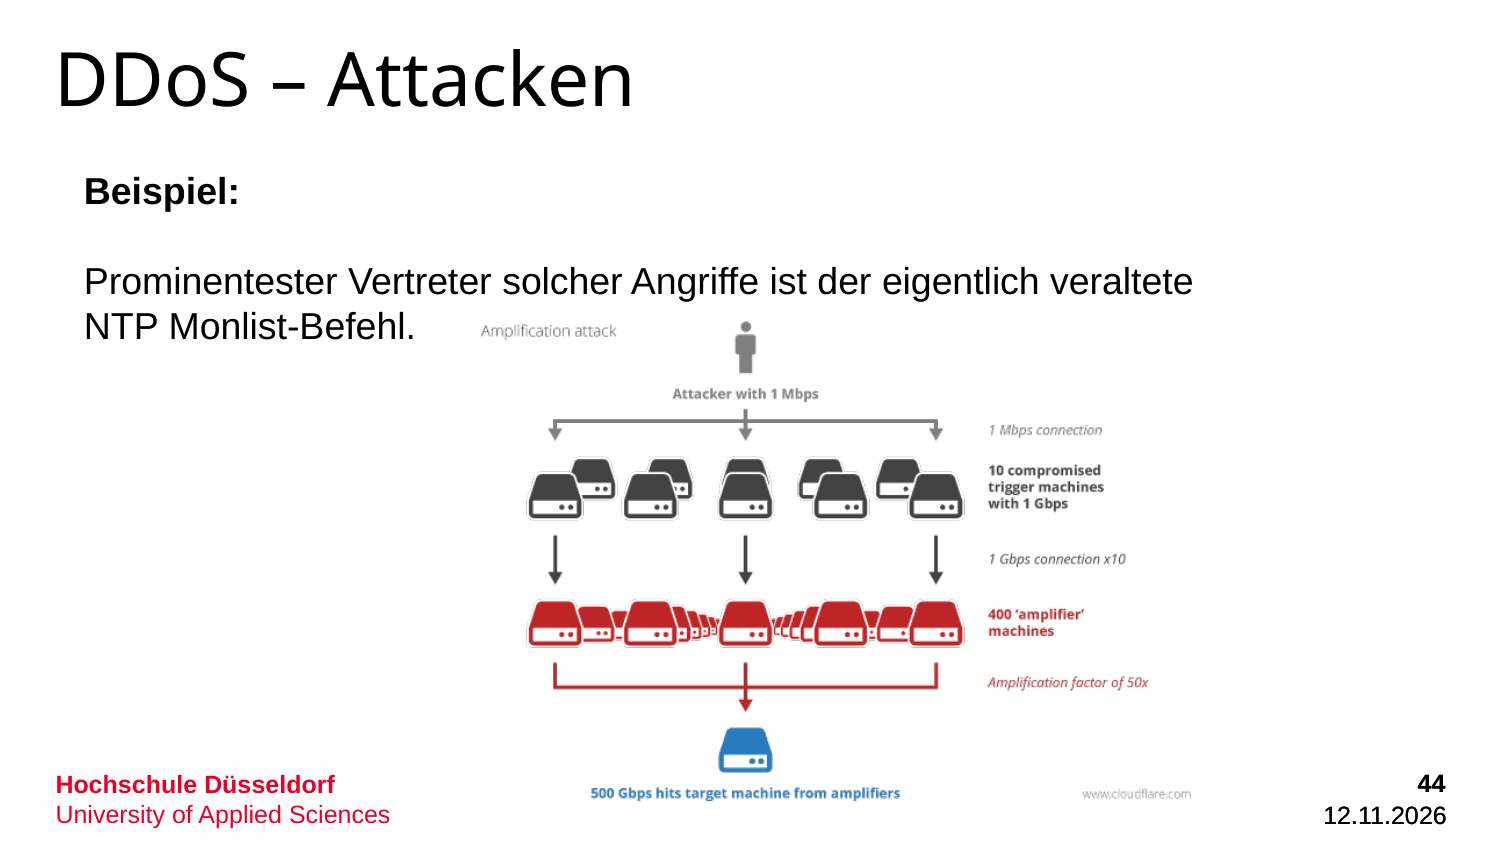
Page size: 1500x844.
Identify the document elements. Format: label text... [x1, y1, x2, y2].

text_box 01.12.2022 [1305, 785, 1463, 844]
title DDoS – Attacken [39, 24, 1461, 160]
picture [464, 302, 1213, 815]
text_box 44 [1283, 759, 1461, 815]
text_box Beispiel: Prominentester Vertreter solcher Angriffe ist der eigentlich veraltete NTP Monlist-Befehl. [68, 159, 1402, 580]
